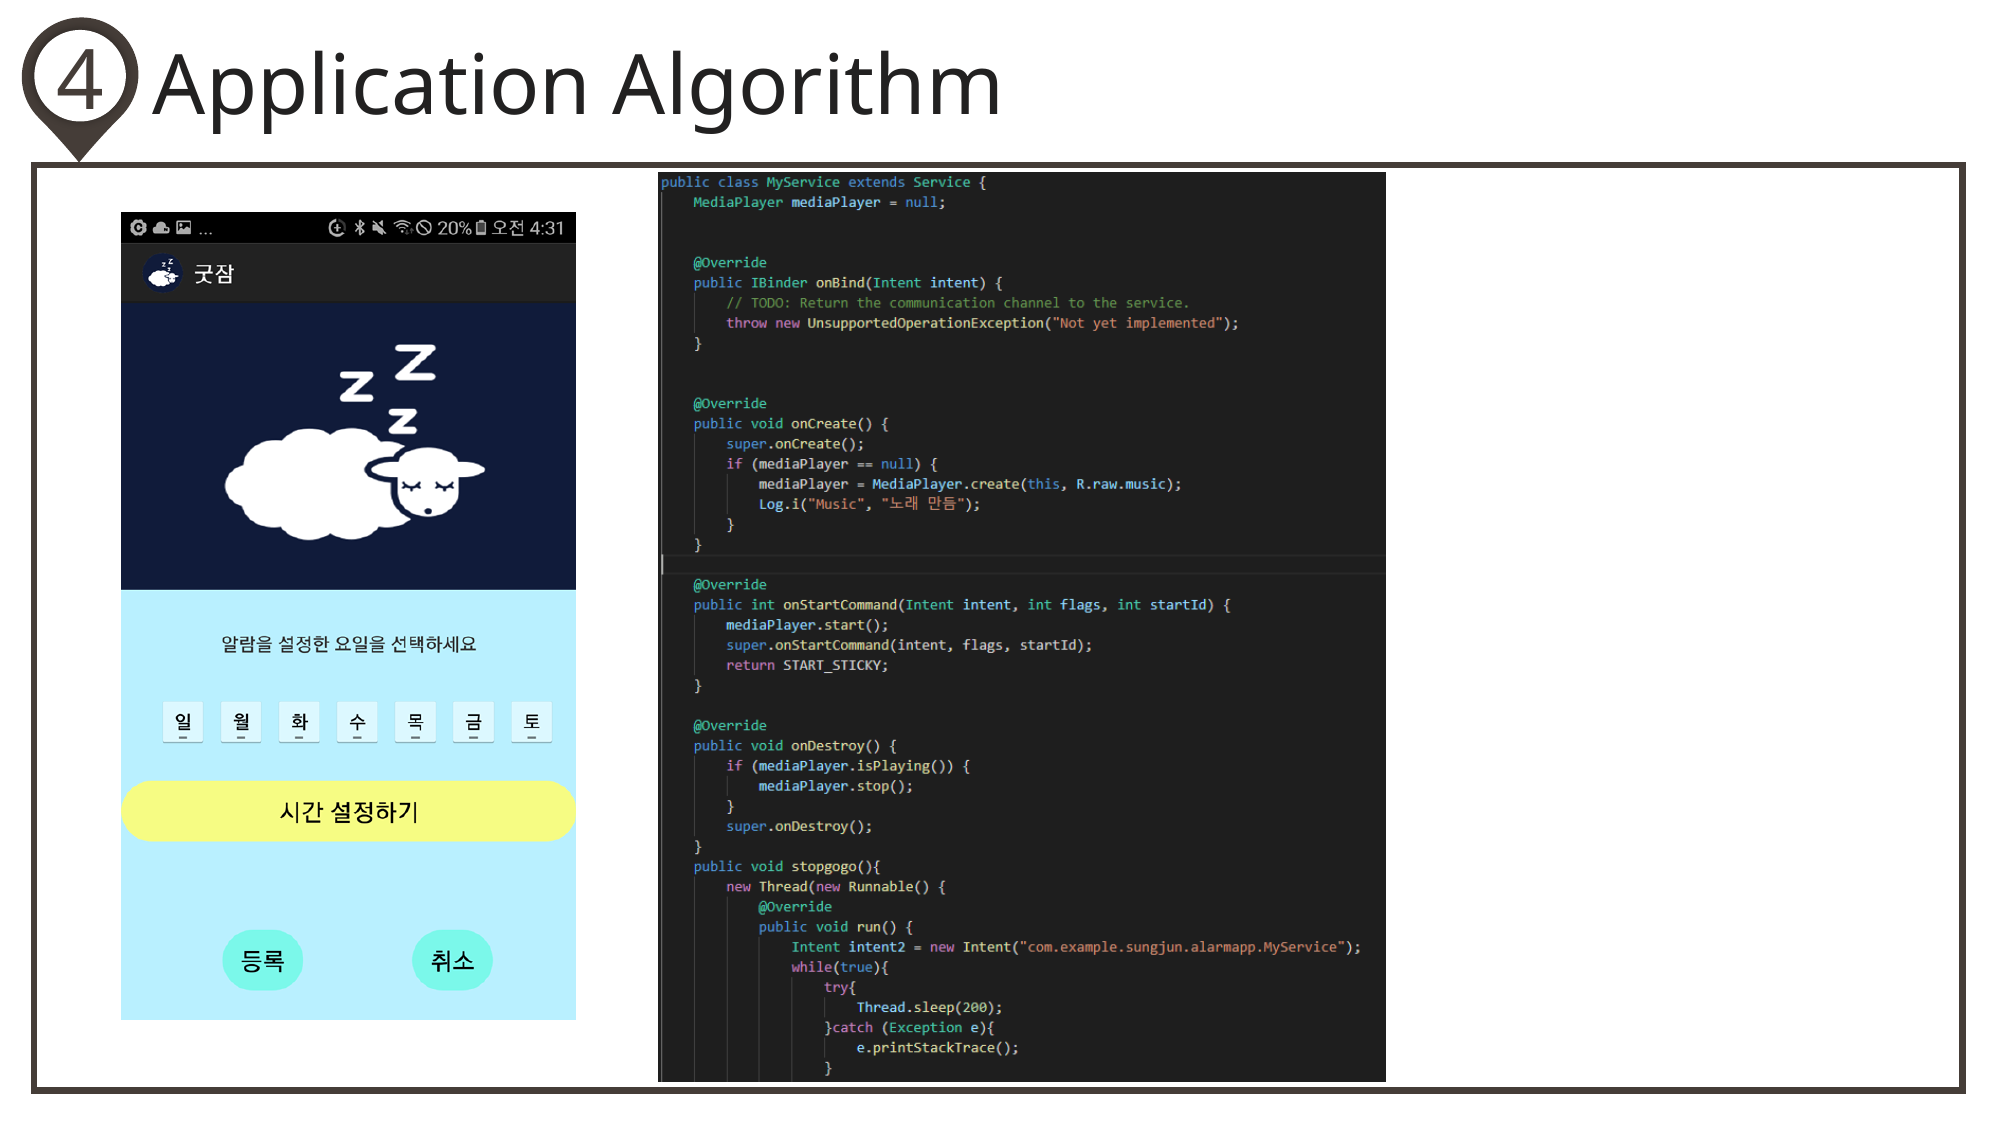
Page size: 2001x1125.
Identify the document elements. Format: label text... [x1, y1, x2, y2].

picture [121, 212, 576, 1020]
picture [658, 172, 1386, 1082]
text_box Application Algorithm [138, 24, 1020, 140]
text_box 4 [41, 18, 119, 134]
